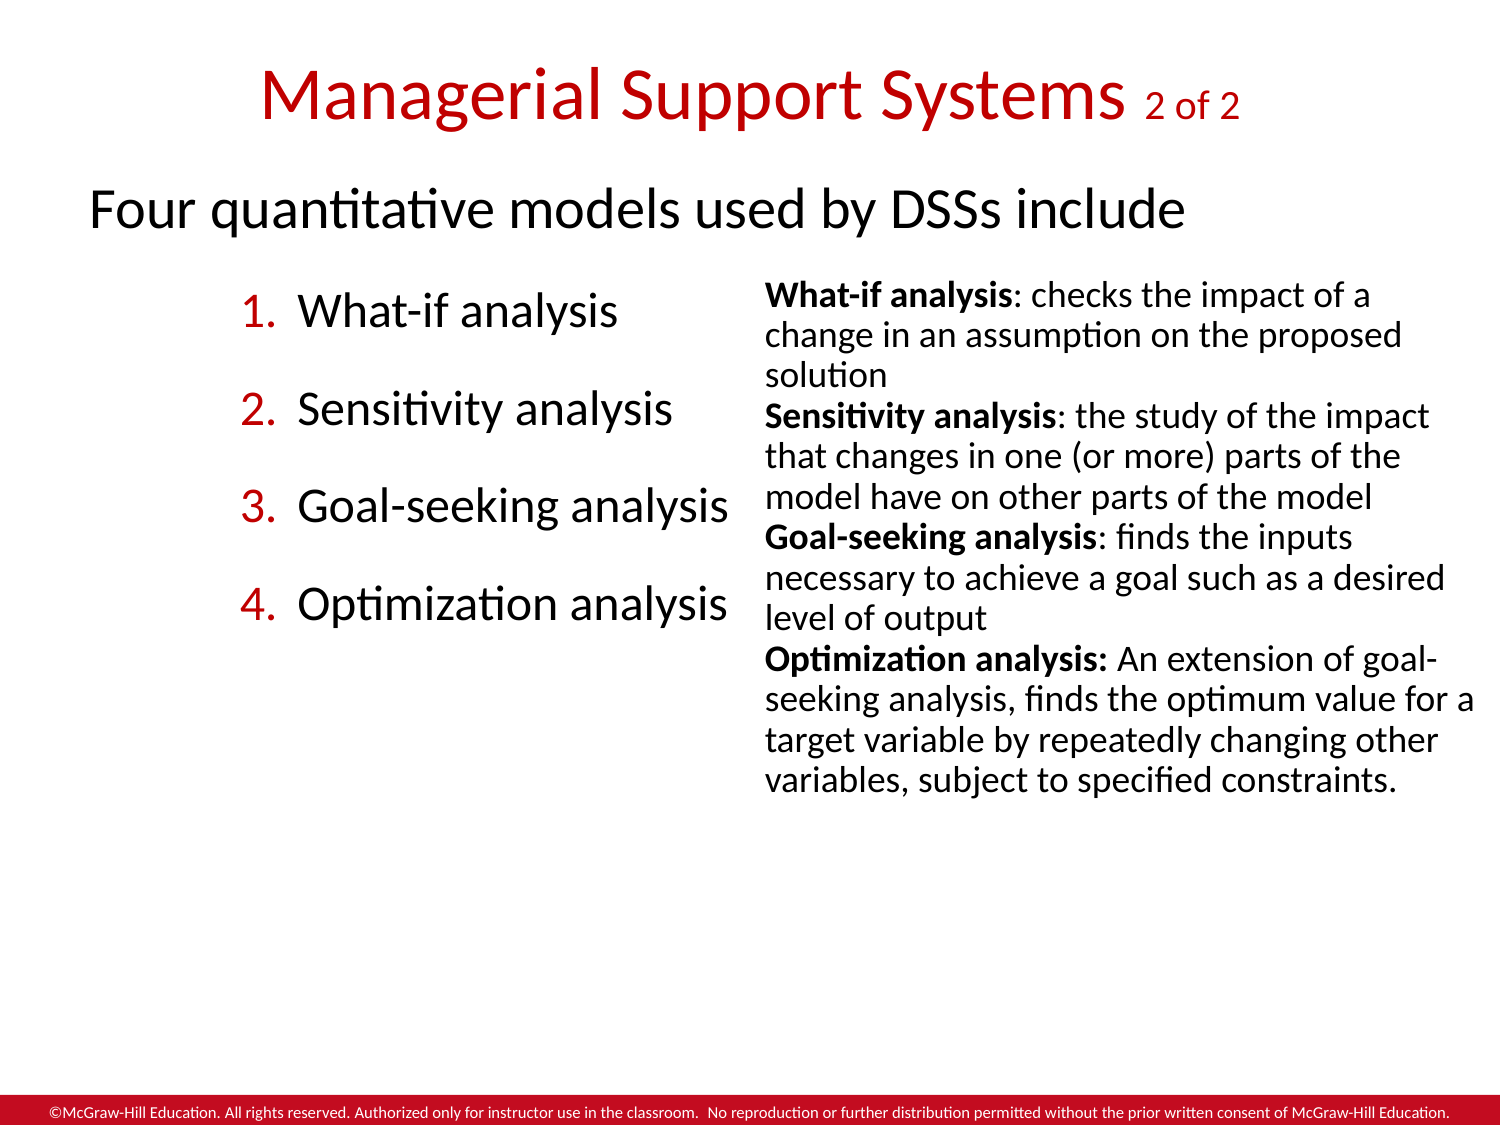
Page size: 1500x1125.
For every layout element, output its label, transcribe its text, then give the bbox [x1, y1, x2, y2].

list Four quantitative models used by DSSs include What-if analysis Sensitivity analysis Goal-seeking analysis Optimization analysis [75, 162, 1425, 1075]
title Managerial Support Systems 2 of 2 [0, 37, 1500, 138]
text_box What-if analysis: checks the impact of a change in an assumption on the proposed solution Sensitivity analysis: the study of the impact that changes in one (or more) parts of the model have on other parts of the model Goal-seeking analysis: finds the inputs necessary to achieve a goal such as a desired level of output Optimization analysis: An extension of goal-seeking analysis, finds the optimum value for a target variable by repeatedly changing other variables, subject to specified constraints. [749, 267, 1500, 808]
